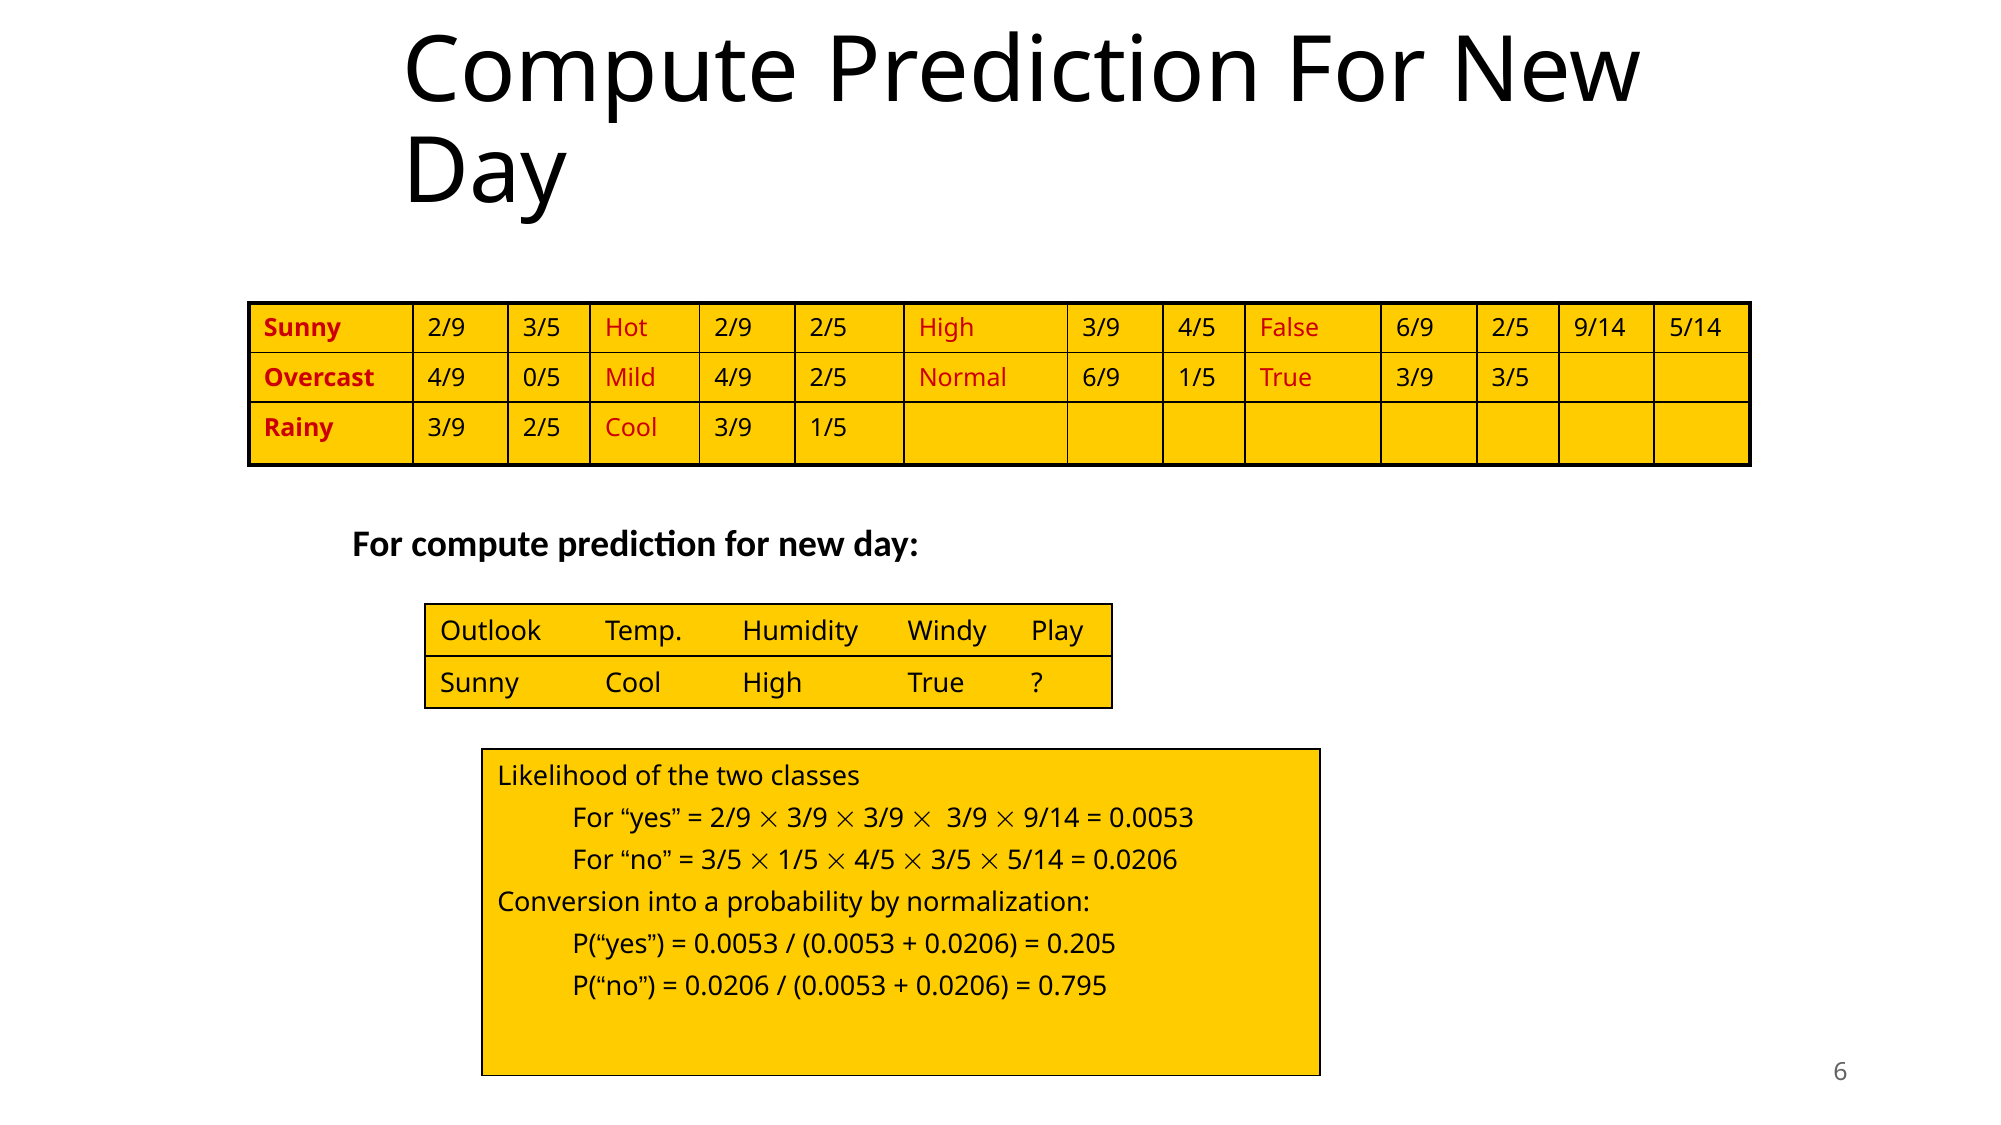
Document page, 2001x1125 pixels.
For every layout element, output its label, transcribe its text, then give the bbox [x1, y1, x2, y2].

table_cell True [893, 657, 1016, 707]
table_header High [905, 305, 1067, 352]
table_cell 2/5 [796, 353, 903, 401]
table_cell [1246, 403, 1380, 463]
table_cell 3/9 [1382, 353, 1476, 401]
table_cell [1560, 403, 1653, 463]
table_cell [1382, 403, 1476, 463]
table_header Sunny [251, 305, 412, 352]
table_cell Overcast [251, 353, 412, 401]
table_header Likelihood of the two classes For “yes” = 2/9  3/9  3/9  3/9  9/14 = 0.0053 For “no” = 3/5  1/5  4/5  3/5  5/14 = 0.0206 Conversion into a probability by normalization: P(“yes”) = 0.0053 / (0.0053 + 0.0206) = 0.205 P(“no”) = 0.0206 / (0.0053 + 0.0206) = 0.795 [483, 750, 1319, 1075]
table_cell [1655, 353, 1748, 401]
table_cell Cool [590, 657, 727, 707]
table_cell Sunny [426, 657, 590, 707]
table_header 2/9 [700, 305, 794, 352]
table_cell [1560, 353, 1653, 401]
table_header 3/5 [509, 305, 589, 352]
table_cell Cool [591, 403, 699, 463]
title Compute Prediction For New Day [387, 24, 1663, 213]
table_cell 2/5 [509, 403, 589, 463]
table_cell 6/9 [1068, 353, 1162, 401]
table_header Play [1016, 615, 1111, 655]
table_header 2/9 [414, 305, 507, 352]
table_header Humidity [727, 615, 893, 655]
table_header 6/9 [1382, 305, 1476, 352]
table_cell [1068, 403, 1162, 463]
table_cell 0/5 [509, 353, 589, 401]
table_header Hot [591, 305, 699, 352]
table_cell 3/9 [414, 403, 507, 463]
table_header 9/14 [1560, 305, 1653, 352]
table_header Outlook [426, 615, 590, 655]
slide_number 6 [1412, 1042, 1863, 1103]
list For compute prediction for new day: [337, 525, 1250, 615]
table_cell 4/9 [700, 353, 794, 401]
table_cell 1/5 [796, 403, 903, 463]
table_header 2/5 [796, 305, 903, 352]
table_cell 3/9 [700, 403, 794, 463]
table_cell 1/5 [1164, 353, 1244, 401]
table_cell Normal [905, 353, 1067, 401]
table_cell Mild [591, 353, 699, 401]
table_cell [1655, 403, 1748, 463]
table_cell ? [1016, 657, 1111, 707]
table_cell 4/9 [414, 353, 507, 401]
table_header 2/5 [1478, 305, 1558, 352]
table_header False [1246, 305, 1380, 352]
table_cell [1478, 403, 1558, 463]
table_cell Rainy [251, 403, 412, 463]
table_header Temp. [590, 615, 727, 655]
table_header 4/5 [1164, 305, 1244, 352]
table_cell 3/5 [1478, 353, 1558, 401]
table_cell [905, 403, 1067, 463]
table_header 5/14 [1655, 305, 1748, 352]
table_header 3/9 [1068, 305, 1162, 352]
table_cell [1164, 403, 1244, 463]
table_header Windy [893, 615, 1016, 655]
table_cell High [727, 657, 893, 707]
table_cell True [1246, 353, 1380, 401]
